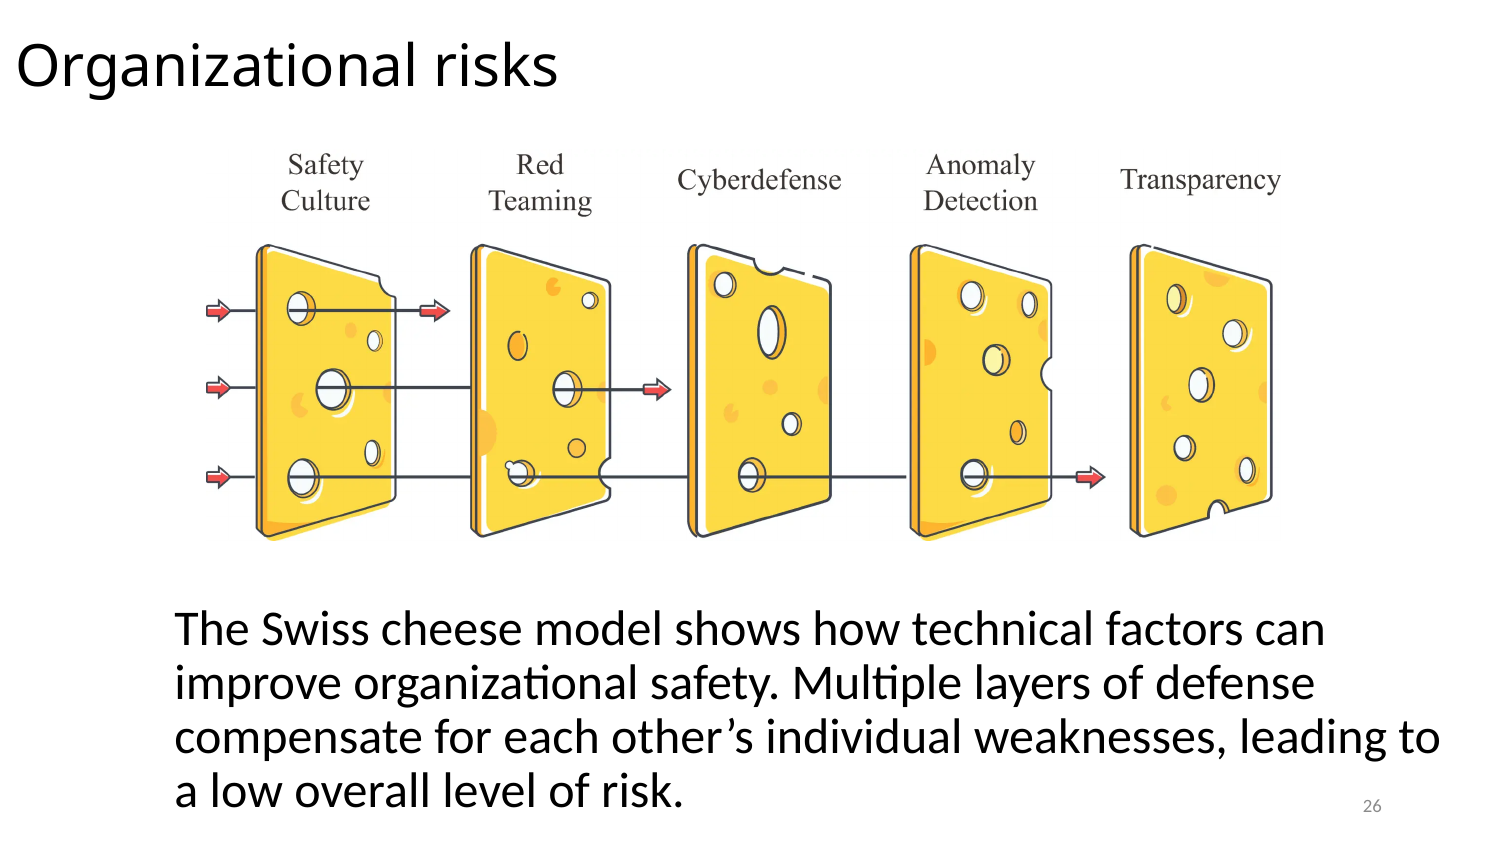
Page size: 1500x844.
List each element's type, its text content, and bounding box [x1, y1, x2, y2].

list The Swiss cheese model shows how technical factors can improve organizational safety. Multiple layers of defense compensate for each other’s individual weaknesses, leading to a low overall level of risk. [103, 594, 1469, 827]
title Organizational risks [0, 0, 1294, 150]
slide_number 26 [1059, 782, 1397, 827]
picture [206, 149, 1281, 541]
